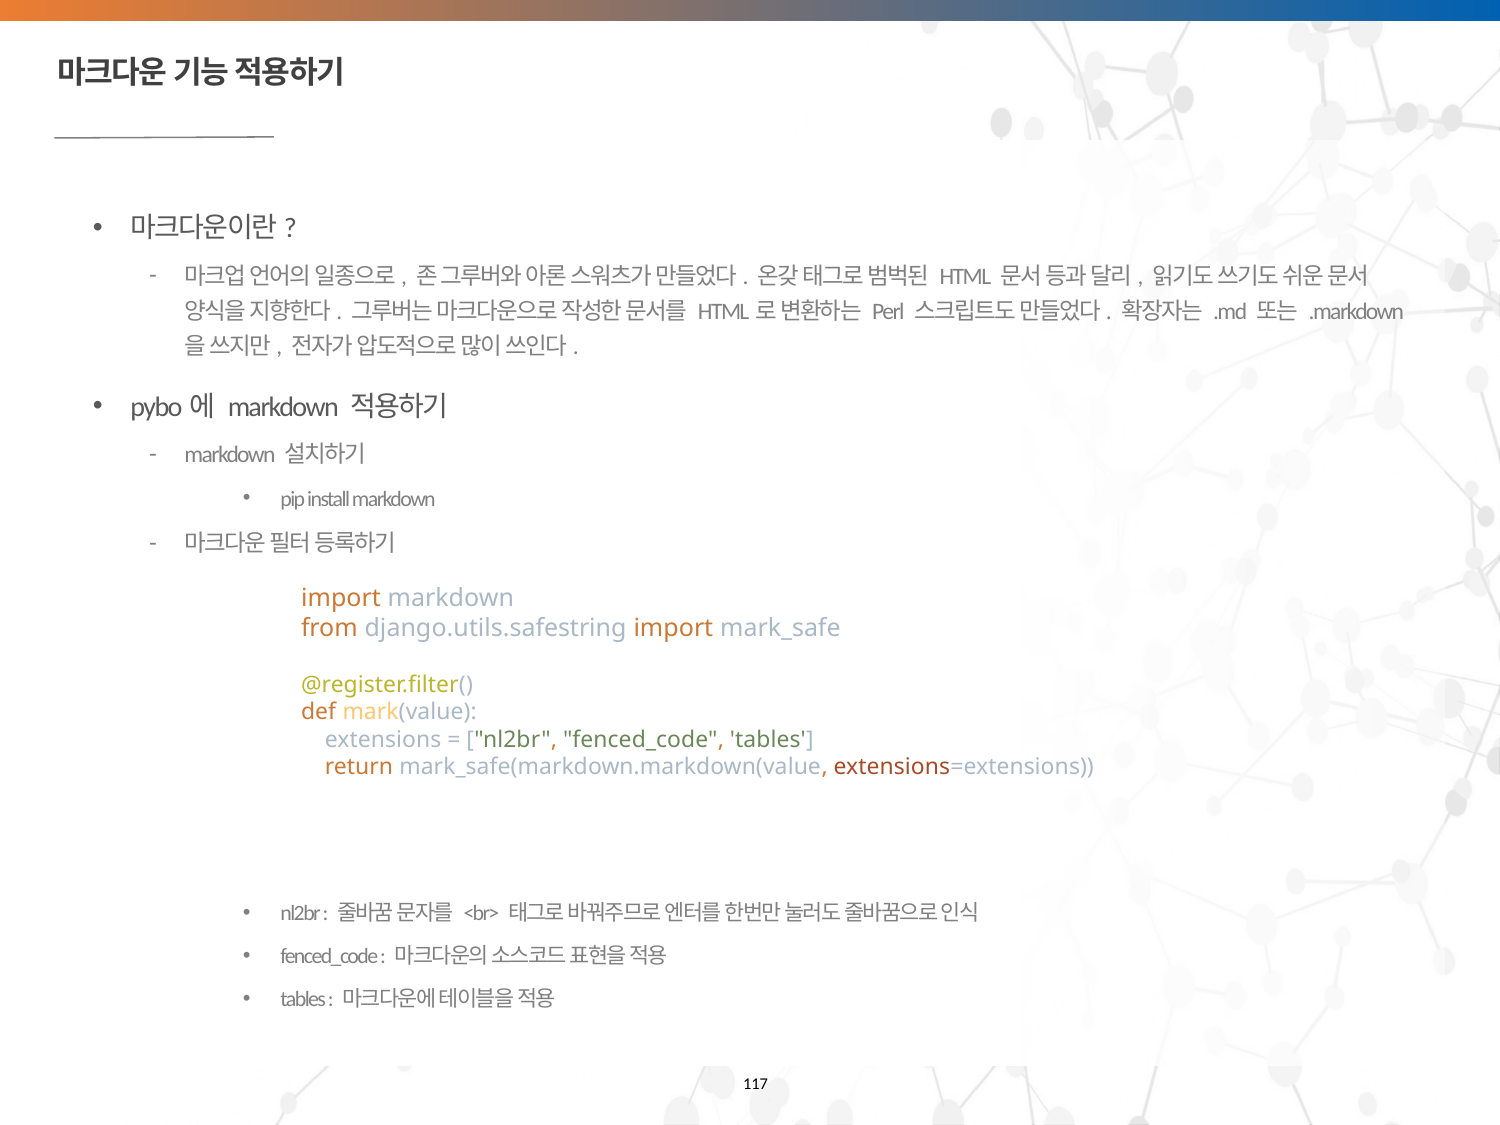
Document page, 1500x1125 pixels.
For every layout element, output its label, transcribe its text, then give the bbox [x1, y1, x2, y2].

slide_number 117 [586, 1065, 925, 1125]
list 마크다운이란? 마크업 언어의 일종으로, 존 그루버와 아론 스워츠가 만들었다. 온갖 태그로 범벅된 HTML 문서 등과 달리, 읽기도 쓰기도 쉬운 문서 양식을 지향한다. 그루버는 마크다운으로 작성한 문서를 HTML로 변환하는 Perl 스크립트도 만들었다. 확장자는 .md 또는 .markdown을 쓰지만, 전자가 압도적으로 많이 쓰인다. pybo에 markdown 적용하기 markdown 설치하기 pip install markdown 마크다운 필터 등록하기 nl2br : 줄바꿈 문자를 <br> 태그로 바꿔주므로 엔터를 한번만 눌러도 줄바꿈으로 인식 fenced_code : 마크다운의 소스코드 표현을 적용 tables : 마크다운에 테이블을 적용 [78, 193, 1433, 1035]
text_box import markdown from django.utils.safestring import mark_safe @register.filter() def mark(value): extensions = ["nl2br", "fenced_code", 'tables'] return mark_safe(markdown.markdown(value, extensions=extensions)) [286, 574, 1214, 807]
title 마크다운 기능 적용하기 [42, 49, 872, 117]
